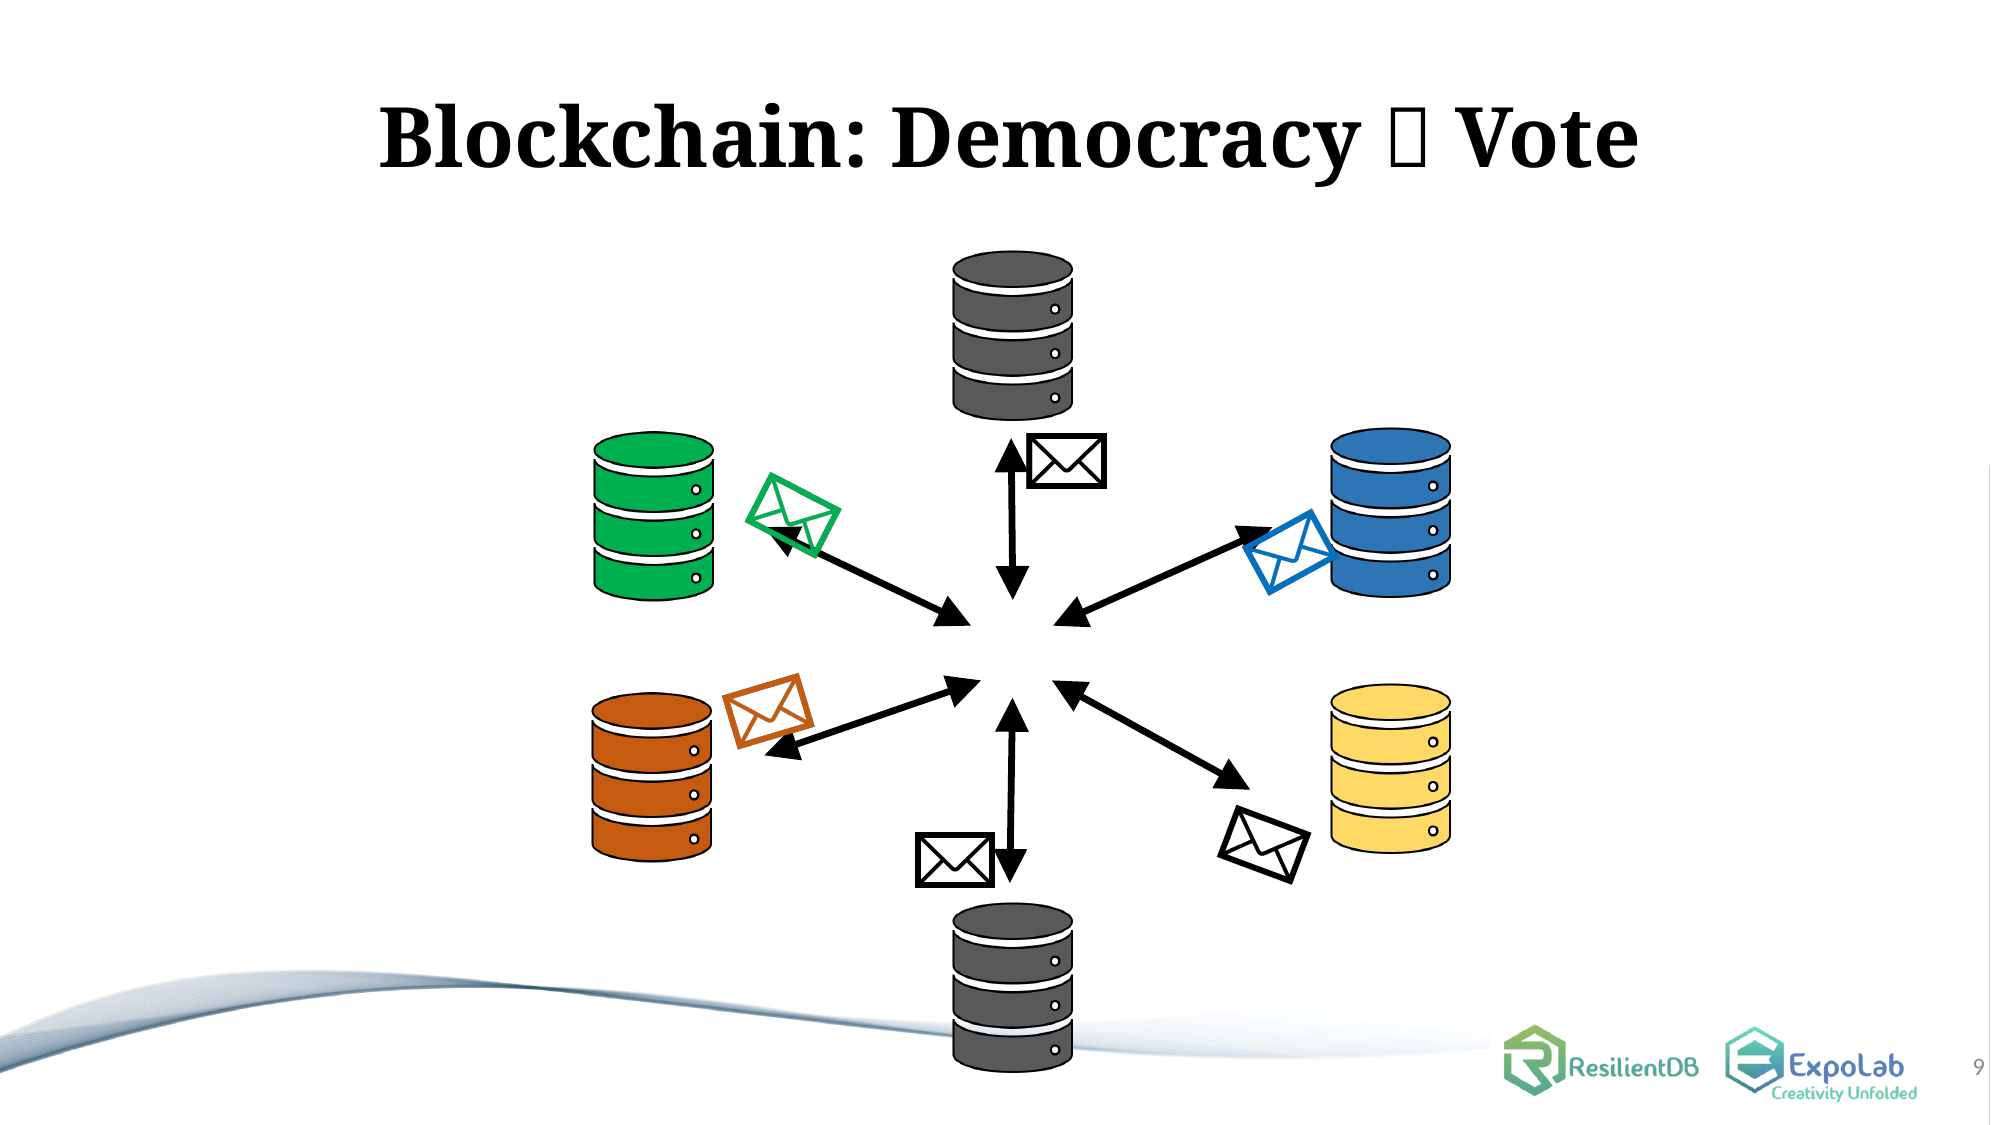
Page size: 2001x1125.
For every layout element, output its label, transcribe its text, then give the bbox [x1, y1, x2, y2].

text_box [1051, 680, 1251, 790]
title Blockchain: Democracy  Vote [104, 60, 1916, 189]
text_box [1053, 527, 1273, 626]
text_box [1009, 697, 1013, 881]
picture [0, 0, 2000, 1125]
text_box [764, 527, 971, 626]
slide_number 9 [1745, 1035, 2000, 1096]
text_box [816, 680, 981, 756]
